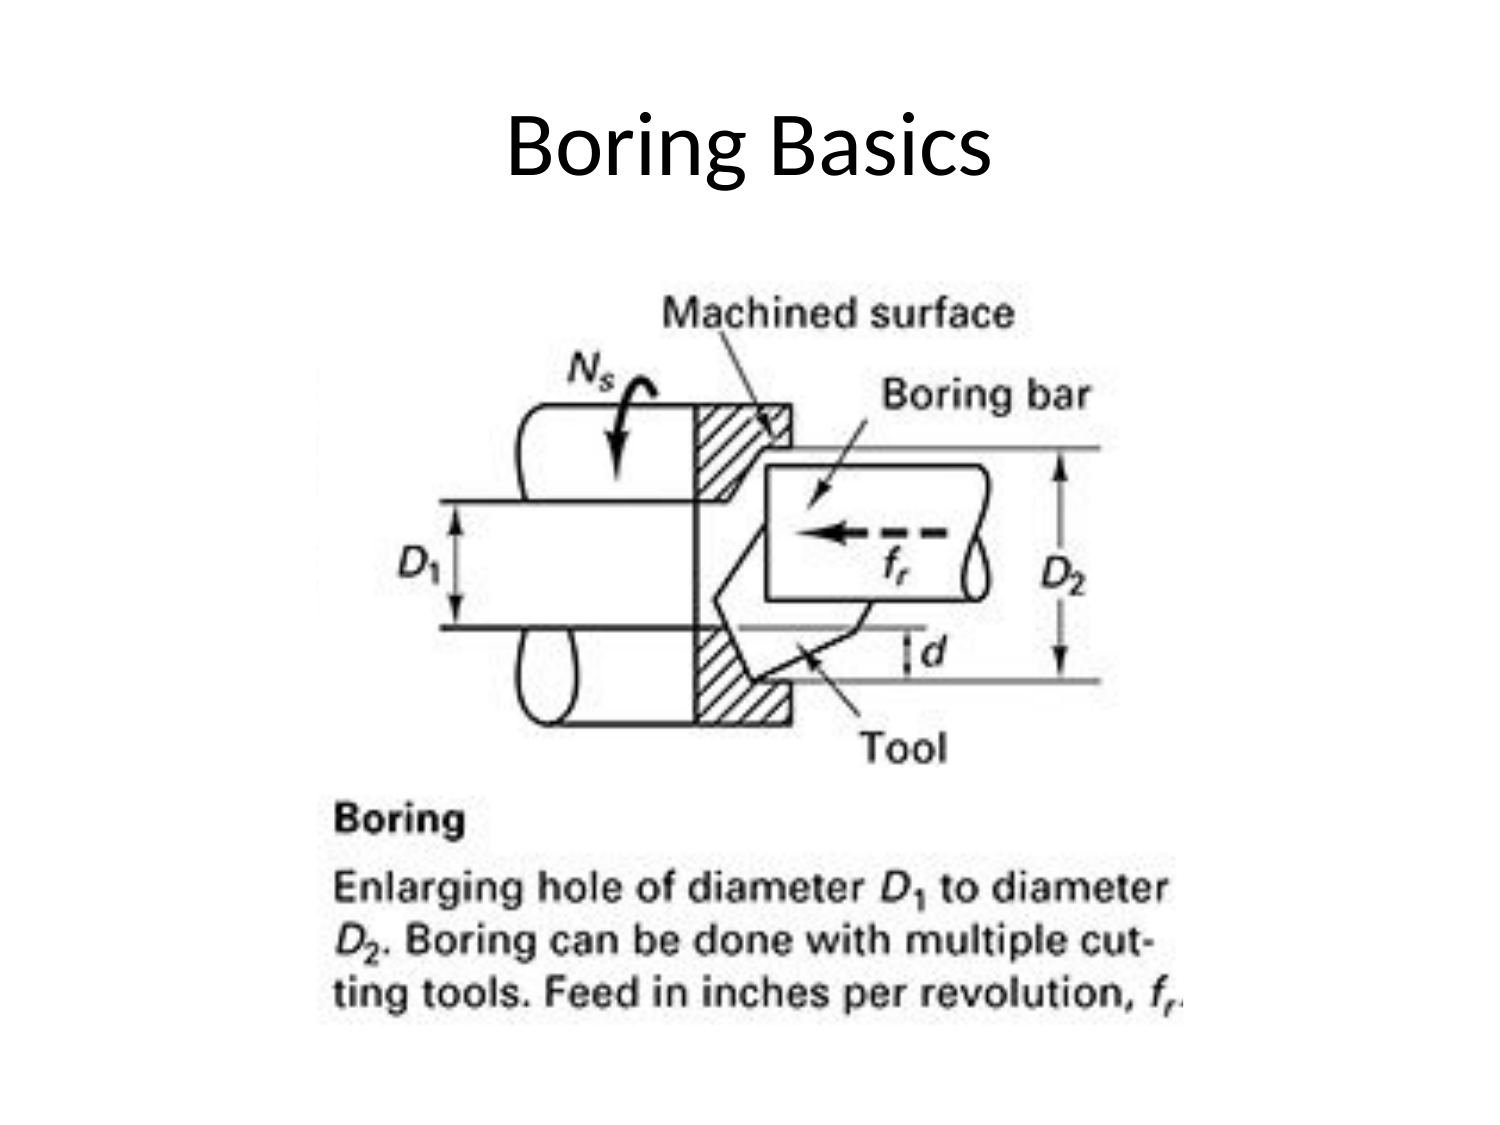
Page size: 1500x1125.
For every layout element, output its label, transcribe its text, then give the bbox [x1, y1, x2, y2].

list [316, 274, 1184, 1051]
title Boring Basics [75, 45, 1425, 233]
